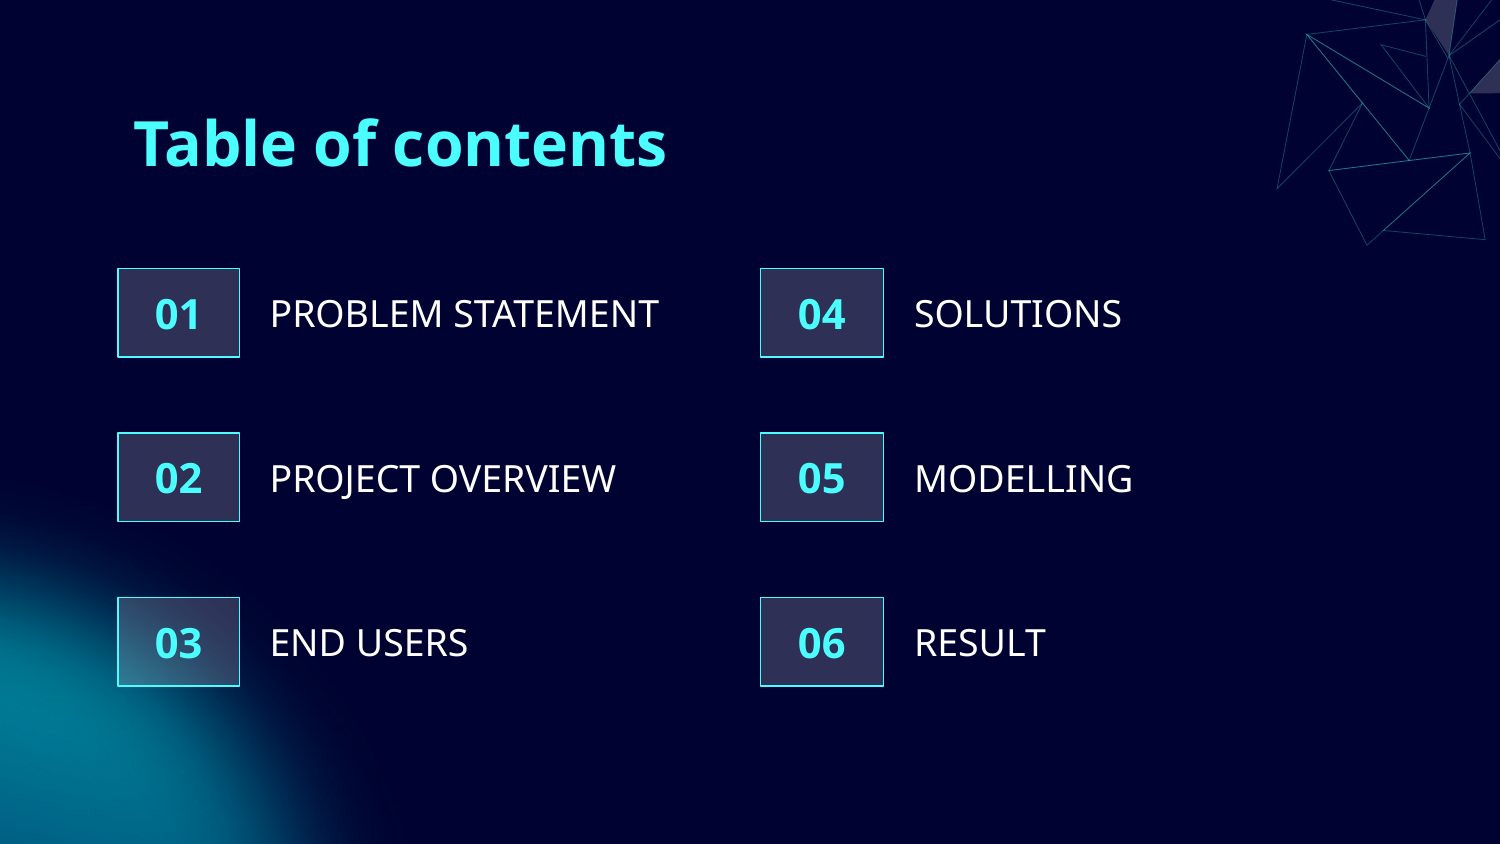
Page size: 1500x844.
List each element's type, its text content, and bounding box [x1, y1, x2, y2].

title 05 [760, 432, 884, 522]
title 06 [760, 597, 884, 687]
title 01 [117, 268, 240, 358]
title Table of contents [118, 88, 1382, 183]
title 02 [117, 432, 240, 522]
title 03 [117, 597, 240, 687]
subtitle RESULT [899, 597, 1376, 686]
subtitle PROJECT OVERVIEW [254, 433, 731, 522]
subtitle PROBLEM STATEMENT [254, 268, 731, 357]
subtitle END USERS [254, 597, 731, 686]
subtitle SOLUTIONS [899, 268, 1376, 357]
title 04 [760, 268, 884, 358]
subtitle MODELLING [899, 433, 1376, 522]
